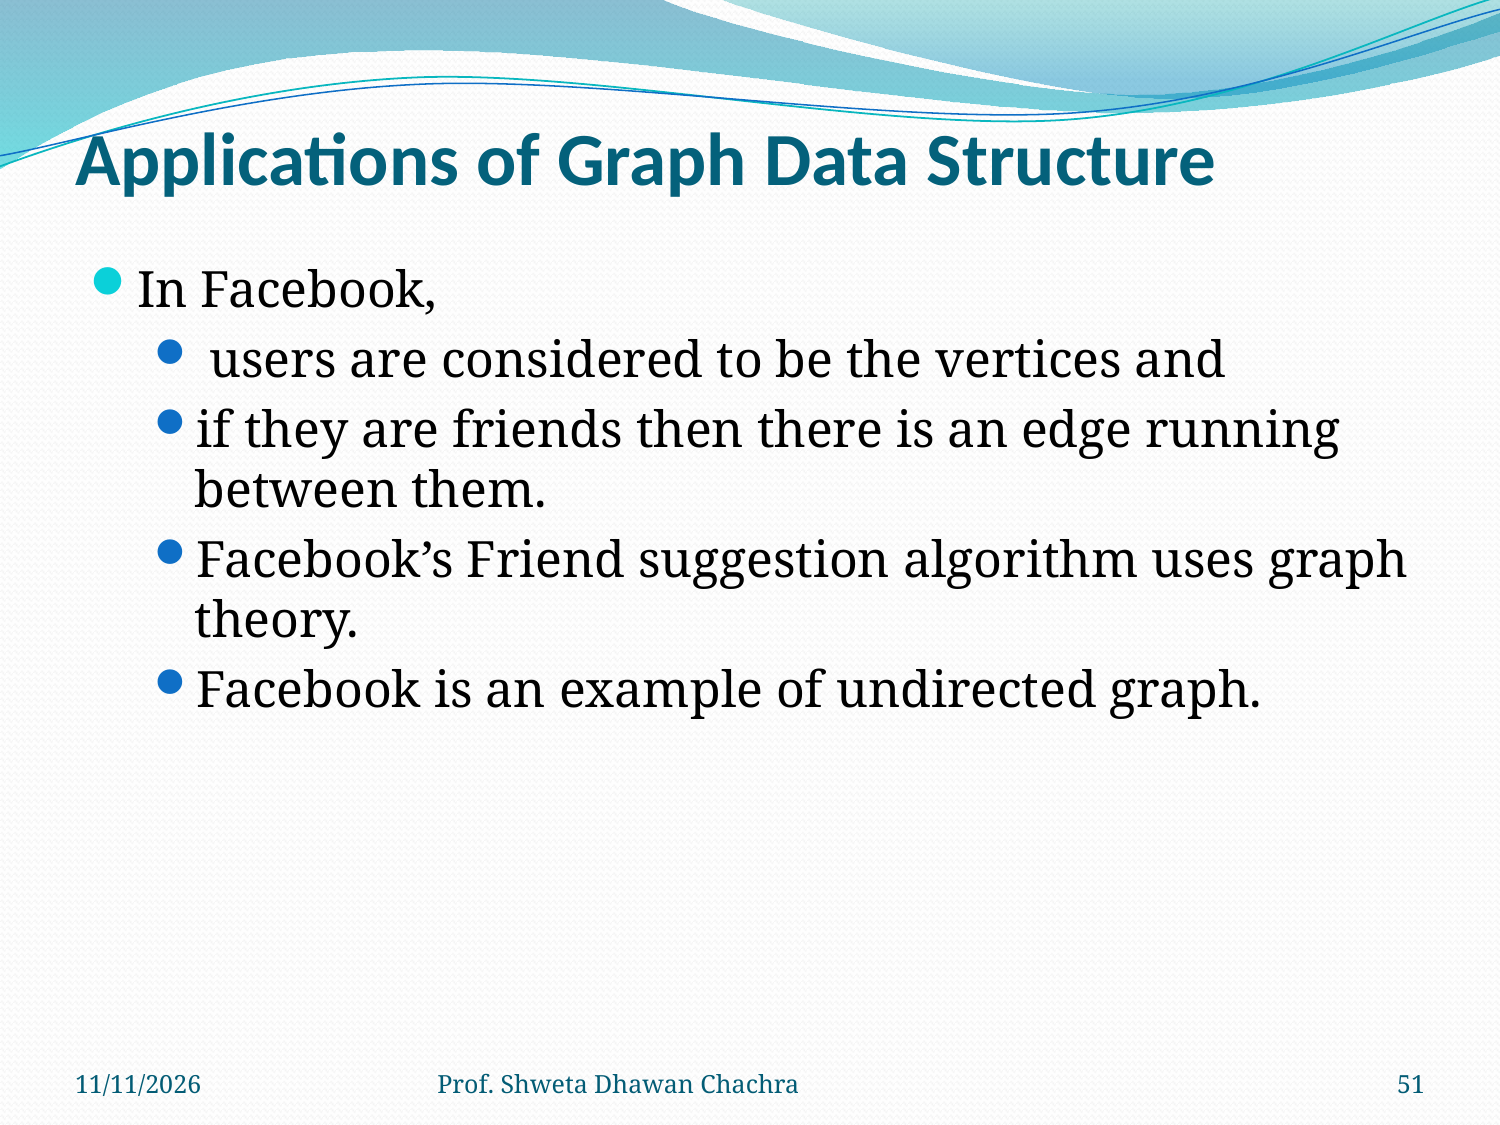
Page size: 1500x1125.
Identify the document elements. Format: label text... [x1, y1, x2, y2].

list In Facebook, users are considered to be the vertices and if they are friends then there is an edge running between them. Facebook’s Friend suggestion algorithm uses graph theory. Facebook is an example of undirected graph. [75, 249, 1425, 1038]
footer Prof. Shweta Dhawan Chachra [437, 1042, 988, 1103]
title Applications of Graph Data Structure [75, 115, 1425, 200]
slide_number 51 [1299, 1042, 1425, 1103]
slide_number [75, 1042, 425, 1103]
